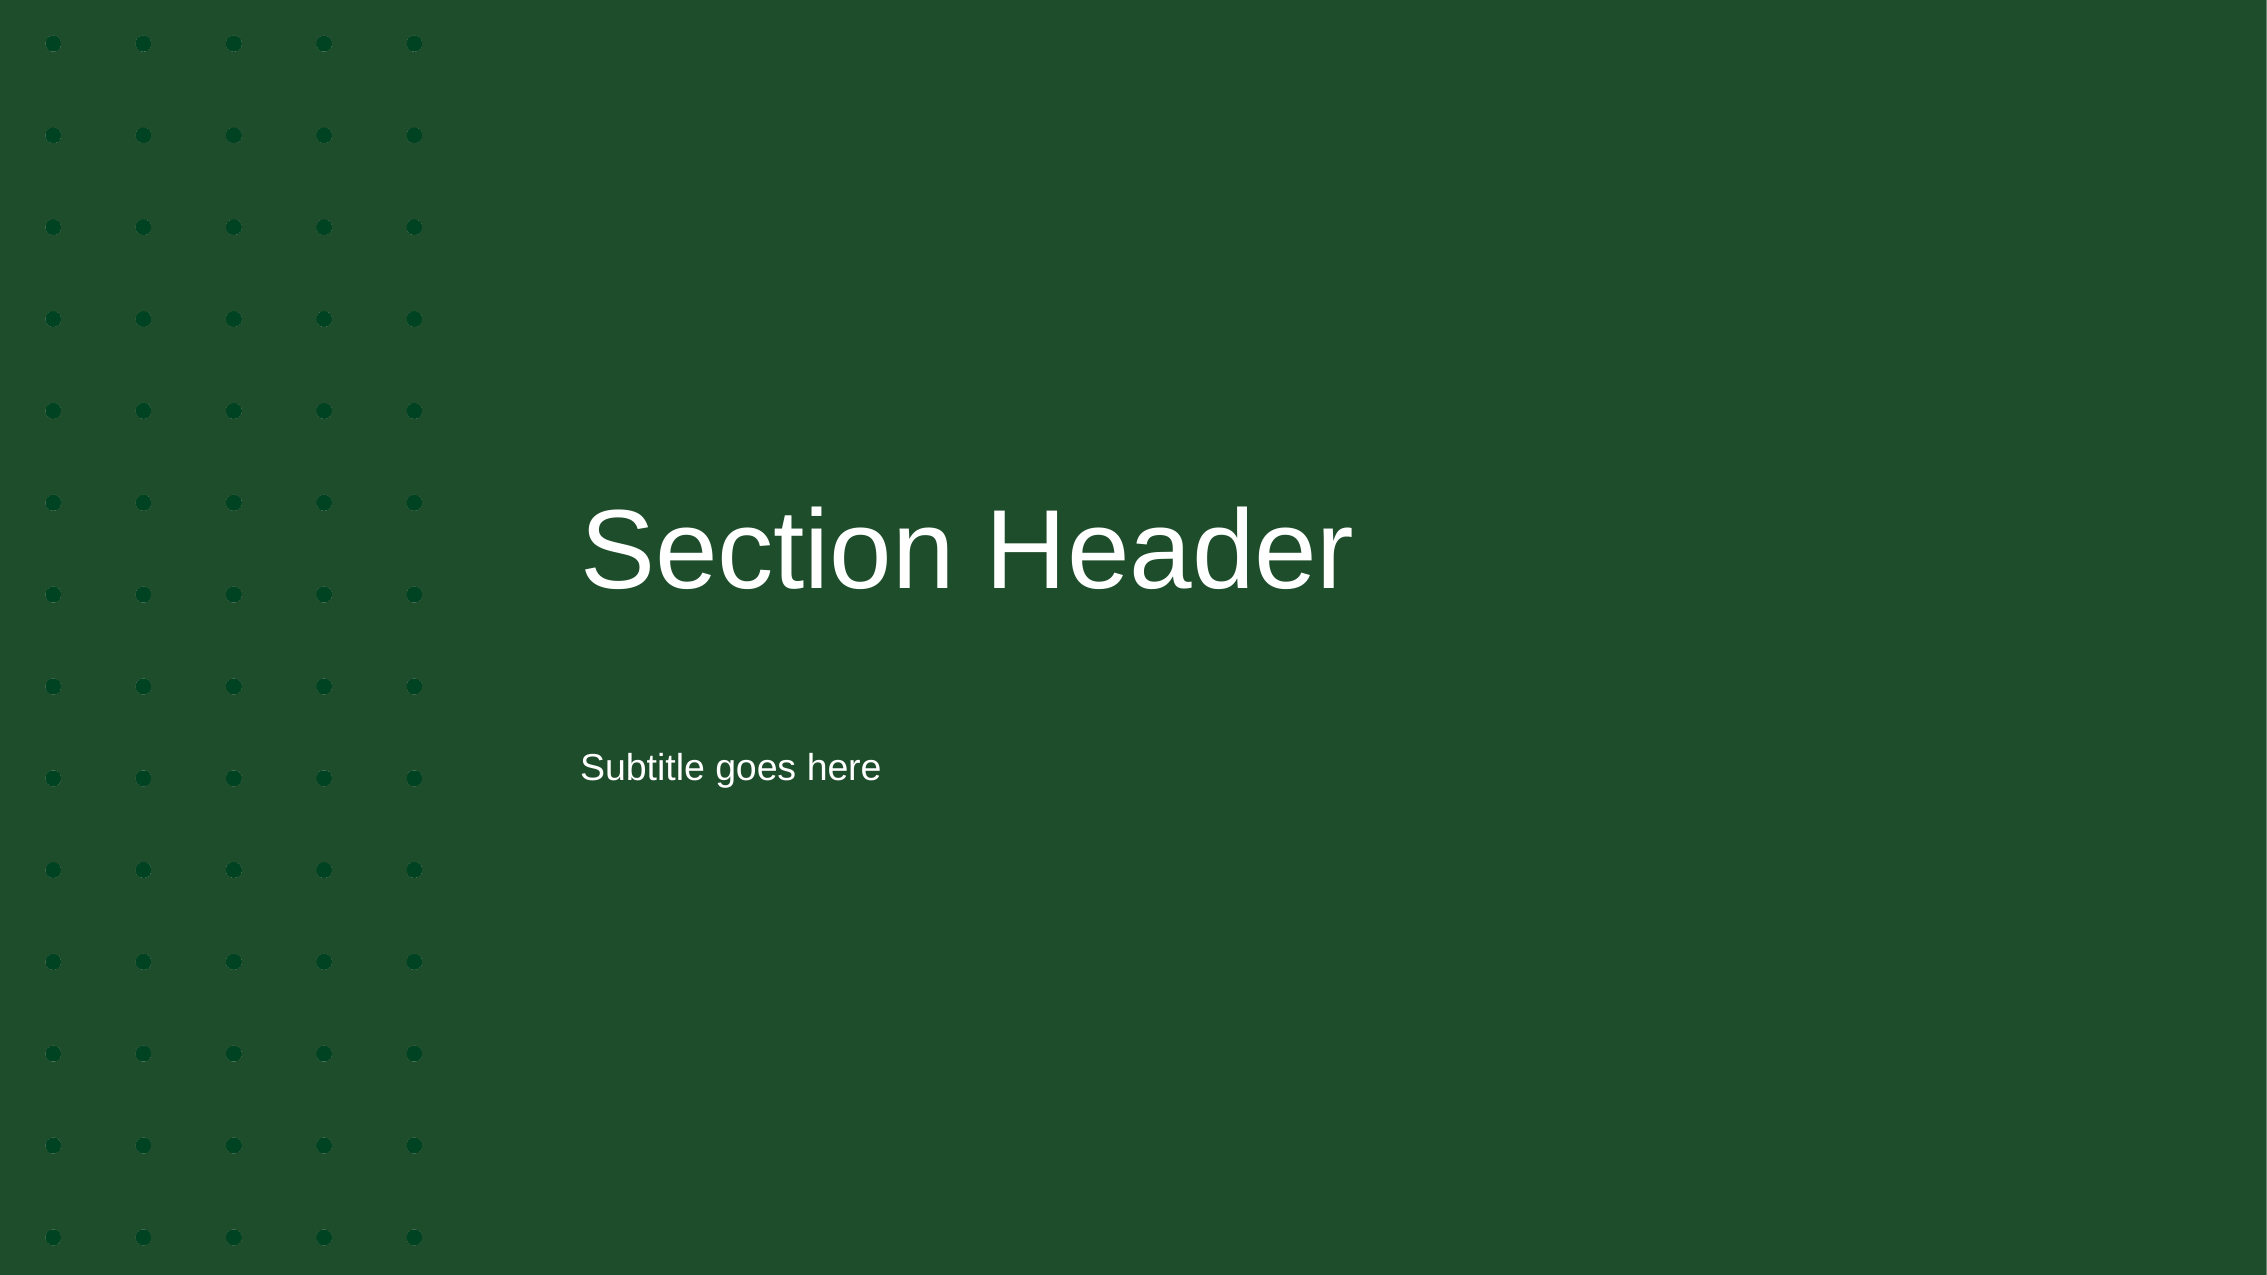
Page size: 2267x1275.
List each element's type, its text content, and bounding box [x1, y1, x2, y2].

title Section Header [565, 459, 2164, 626]
picture [0, 0, 423, 1275]
list Subtitle goes here [565, 718, 2164, 799]
